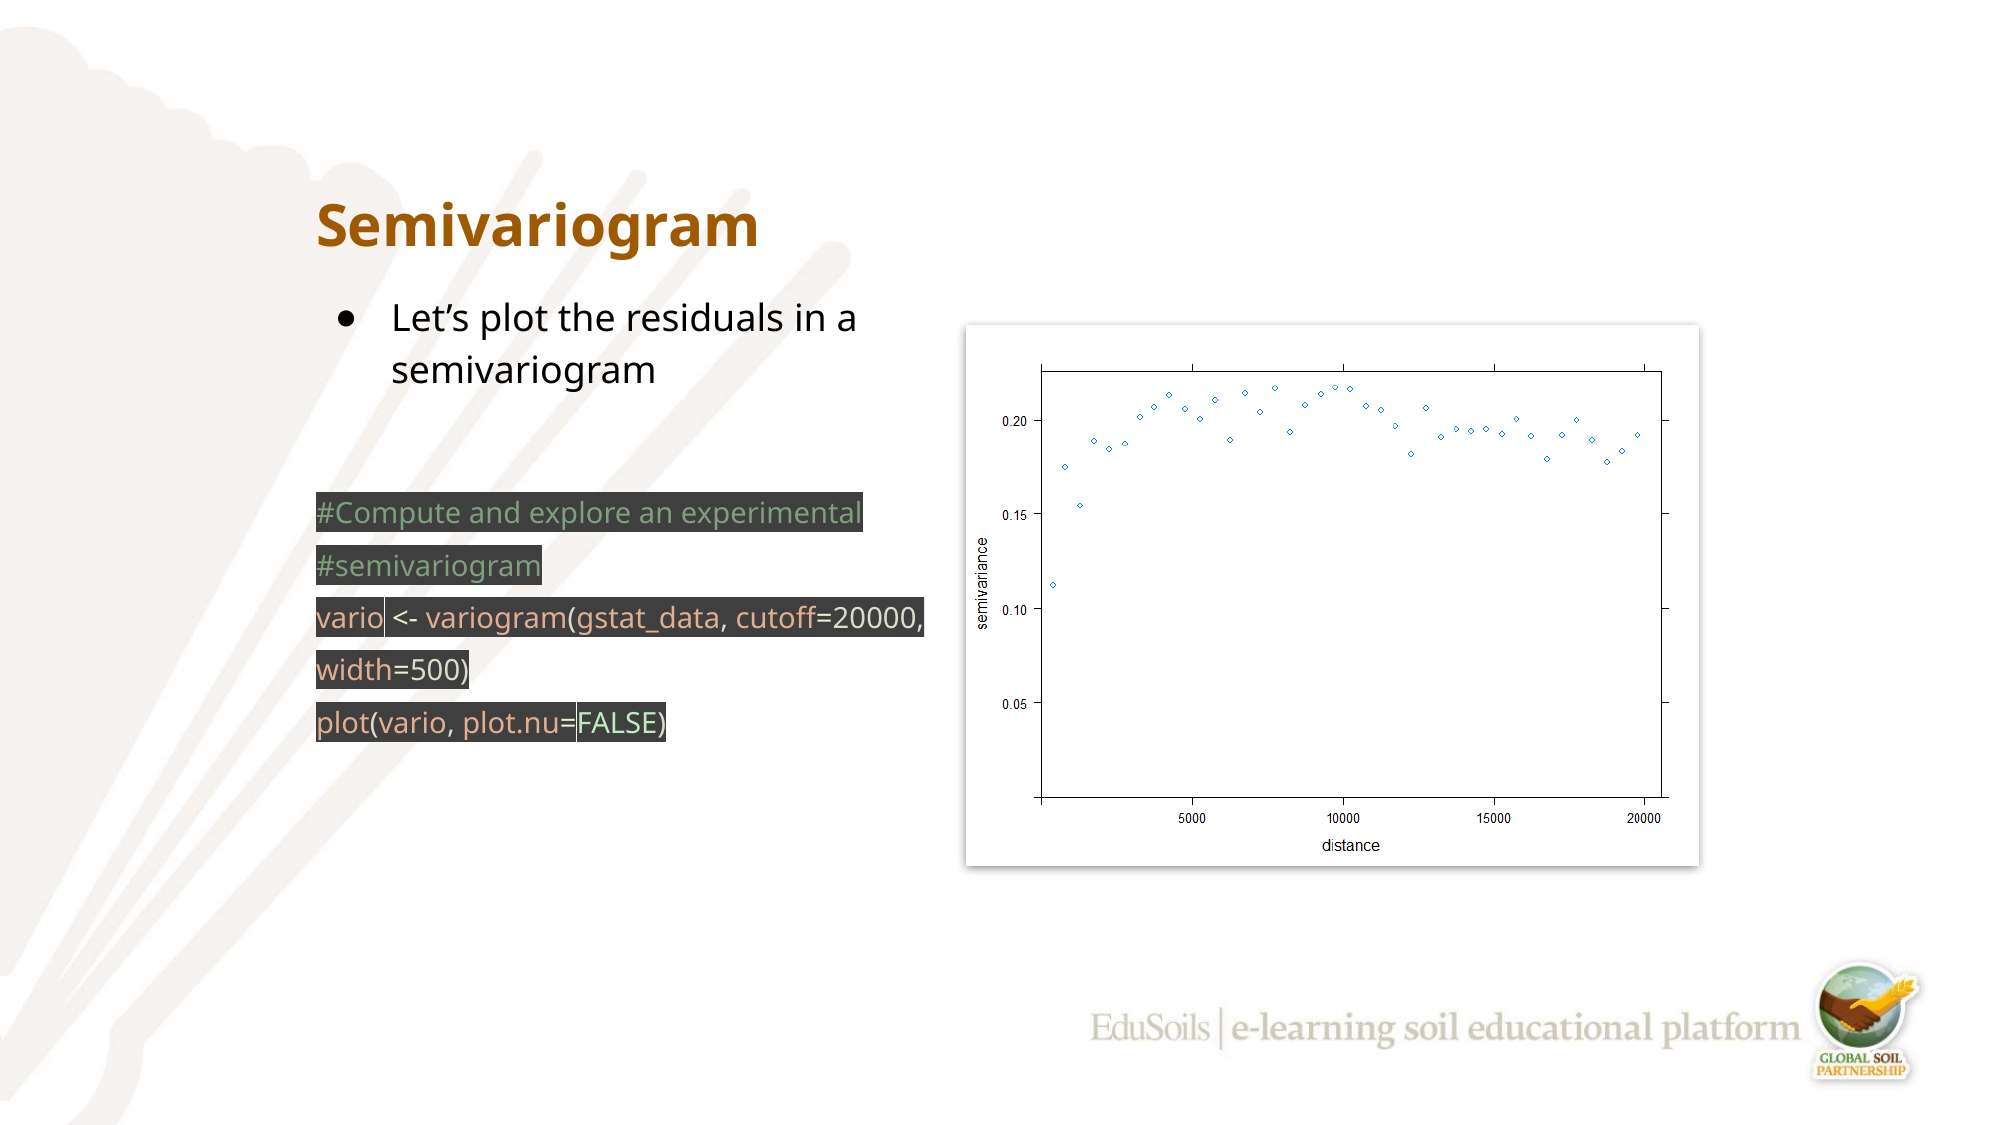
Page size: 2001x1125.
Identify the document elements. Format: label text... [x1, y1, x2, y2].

picture [0, 0, 2001, 1125]
title Semivariogram [301, 173, 1699, 273]
slide_number ‹#› [1639, 1019, 1730, 1106]
list Let’s plot the residuals in a semivariogram #Compute and explore an experimental #semivariogram vario <- variogram(gstat_data, cutoff=20000, width=500) plot(vario, plot.nu=FALSE) [301, 272, 1033, 1000]
